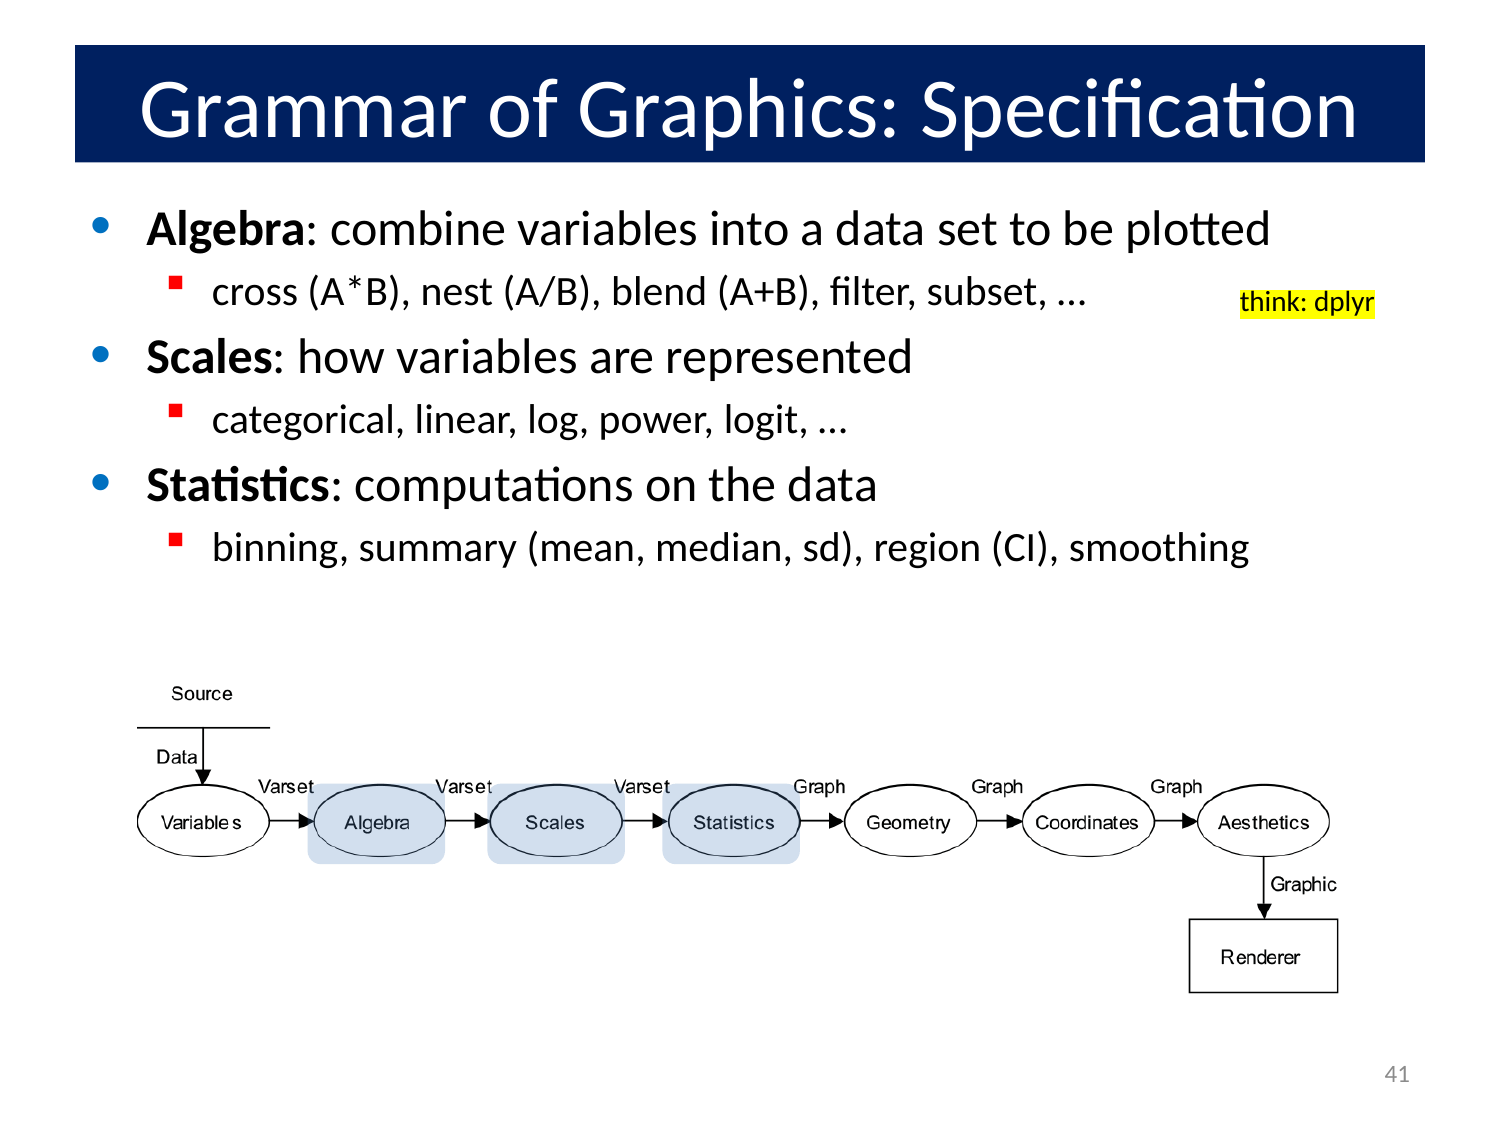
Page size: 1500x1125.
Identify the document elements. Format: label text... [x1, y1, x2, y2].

picture [137, 662, 1349, 994]
text_box think: dplyr [1224, 274, 1400, 325]
list Algebra: combine variables into a data set to be plotted cross (A*B), nest (A/B), blend (A+B), filter, subset, … Scales: how variables are represented categorical, linear, log, power, logit, … Statistics: computations on the data binning, summary (mean, median, sd), region (CI), smoothing [75, 187, 1425, 1025]
slide_number 41 [1074, 1042, 1425, 1103]
title Grammar of Graphics: Specification [75, 45, 1425, 163]
